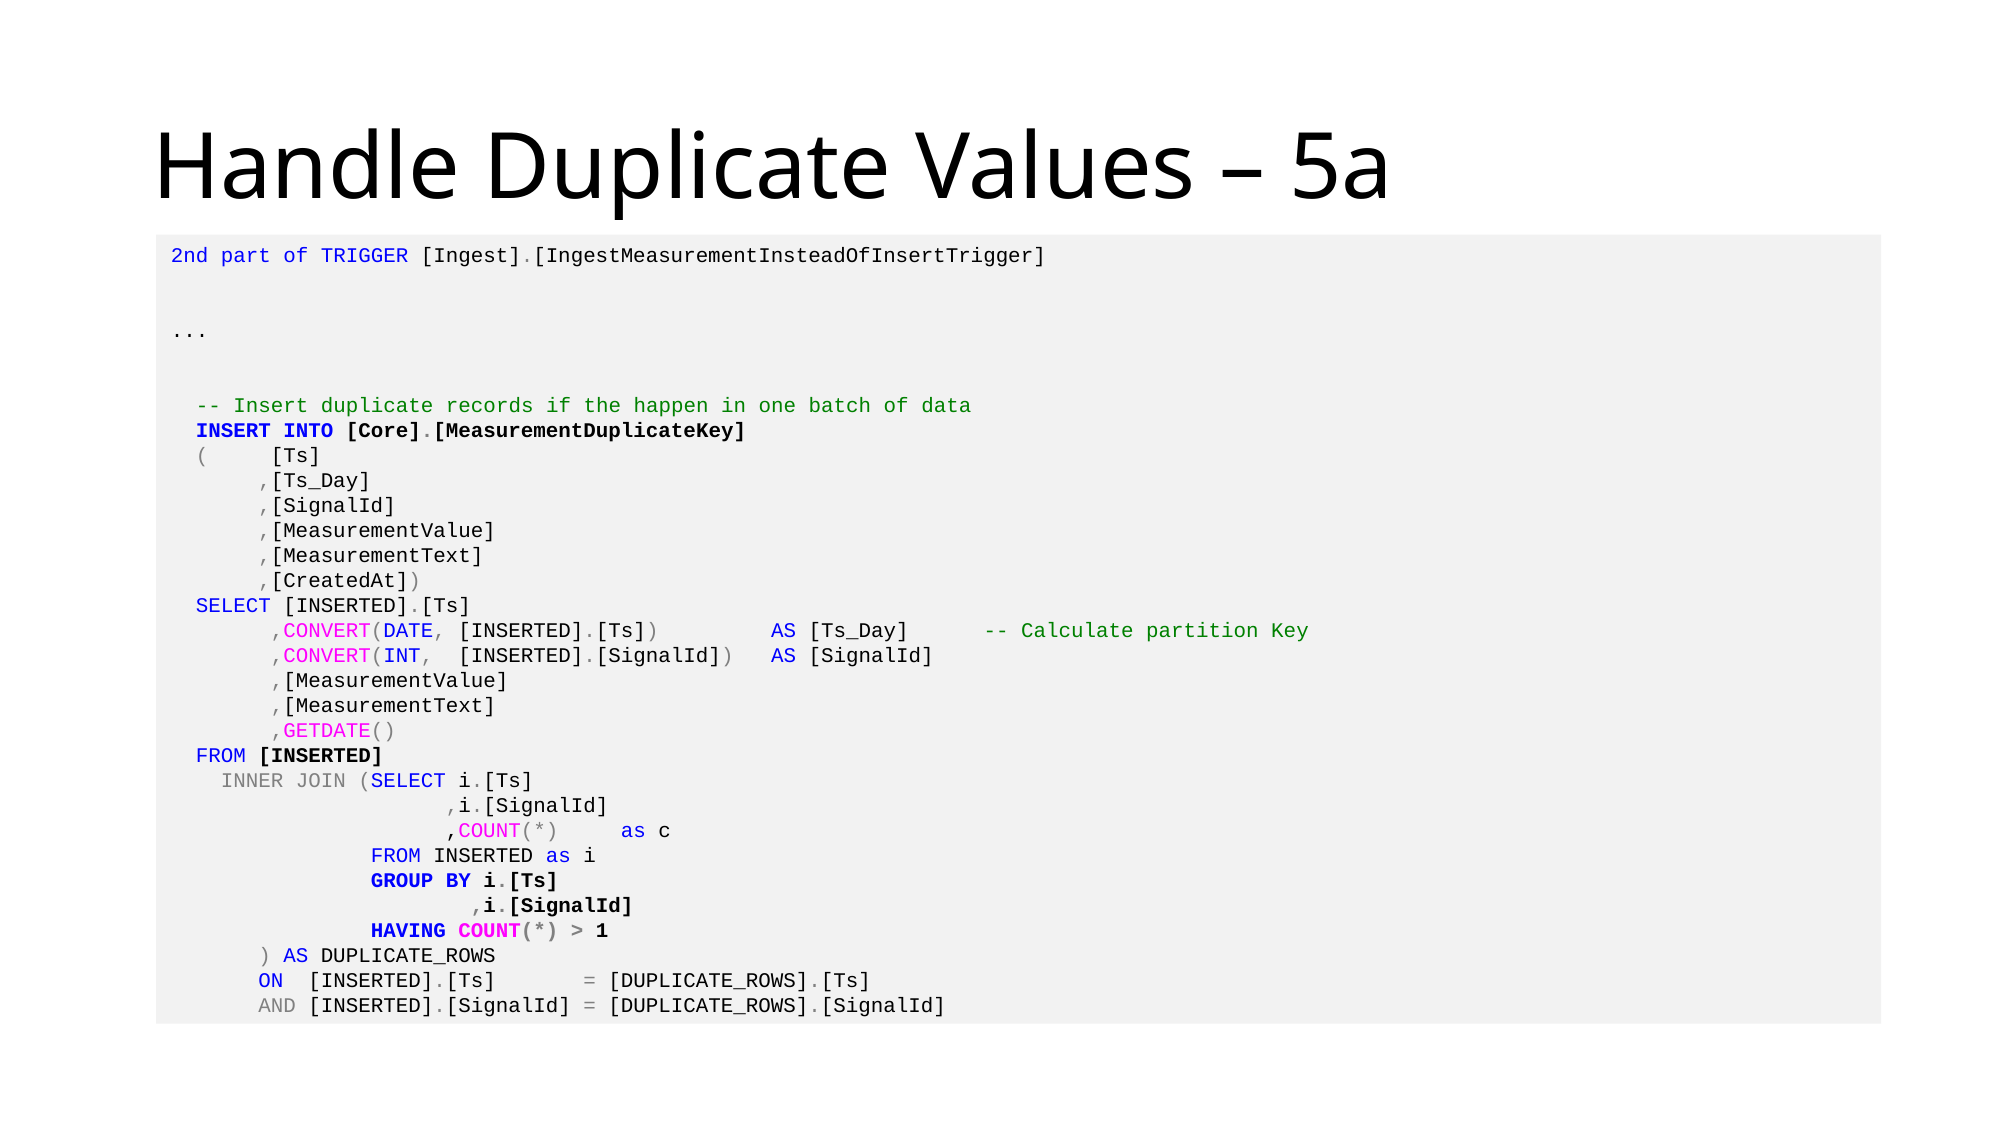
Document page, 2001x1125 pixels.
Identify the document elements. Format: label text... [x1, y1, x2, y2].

text_box 2nd part of TRIGGER [Ingest].[IngestMeasurementInsteadOfInsertTrigger] ... -- Insert duplicate records if the happen in one batch of data INSERT INTO [Core].[MeasurementDuplicateKey] ( [Ts] ,[Ts_Day] ,[SignalId] ,[MeasurementValue] ,[MeasurementText] ,[CreatedAt]) SELECT [INSERTED].[Ts] ,CONVERT(DATE, [INSERTED].[Ts]) AS [Ts_Day] -- Calculate partition Key ,CONVERT(INT, [INSERTED].[SignalId]) AS [SignalId] ,[MeasurementValue] ,[MeasurementText] ,GETDATE() FROM [INSERTED] INNER JOIN (SELECT i.[Ts] ,i.[SignalId] ,COUNT(*) as c FROM INSERTED as i GROUP BY i.[Ts] ,i.[SignalId] HAVING COUNT(*) > 1 ) AS DUPLICATE_ROWS ON [INSERTED].[Ts] = [DUPLICATE_ROWS].[Ts] AND [INSERTED].[SignalId] = [DUPLICATE_ROWS].[SignalId] [156, 234, 1882, 1024]
title Handle Duplicate Values – 5a [137, 59, 1863, 278]
